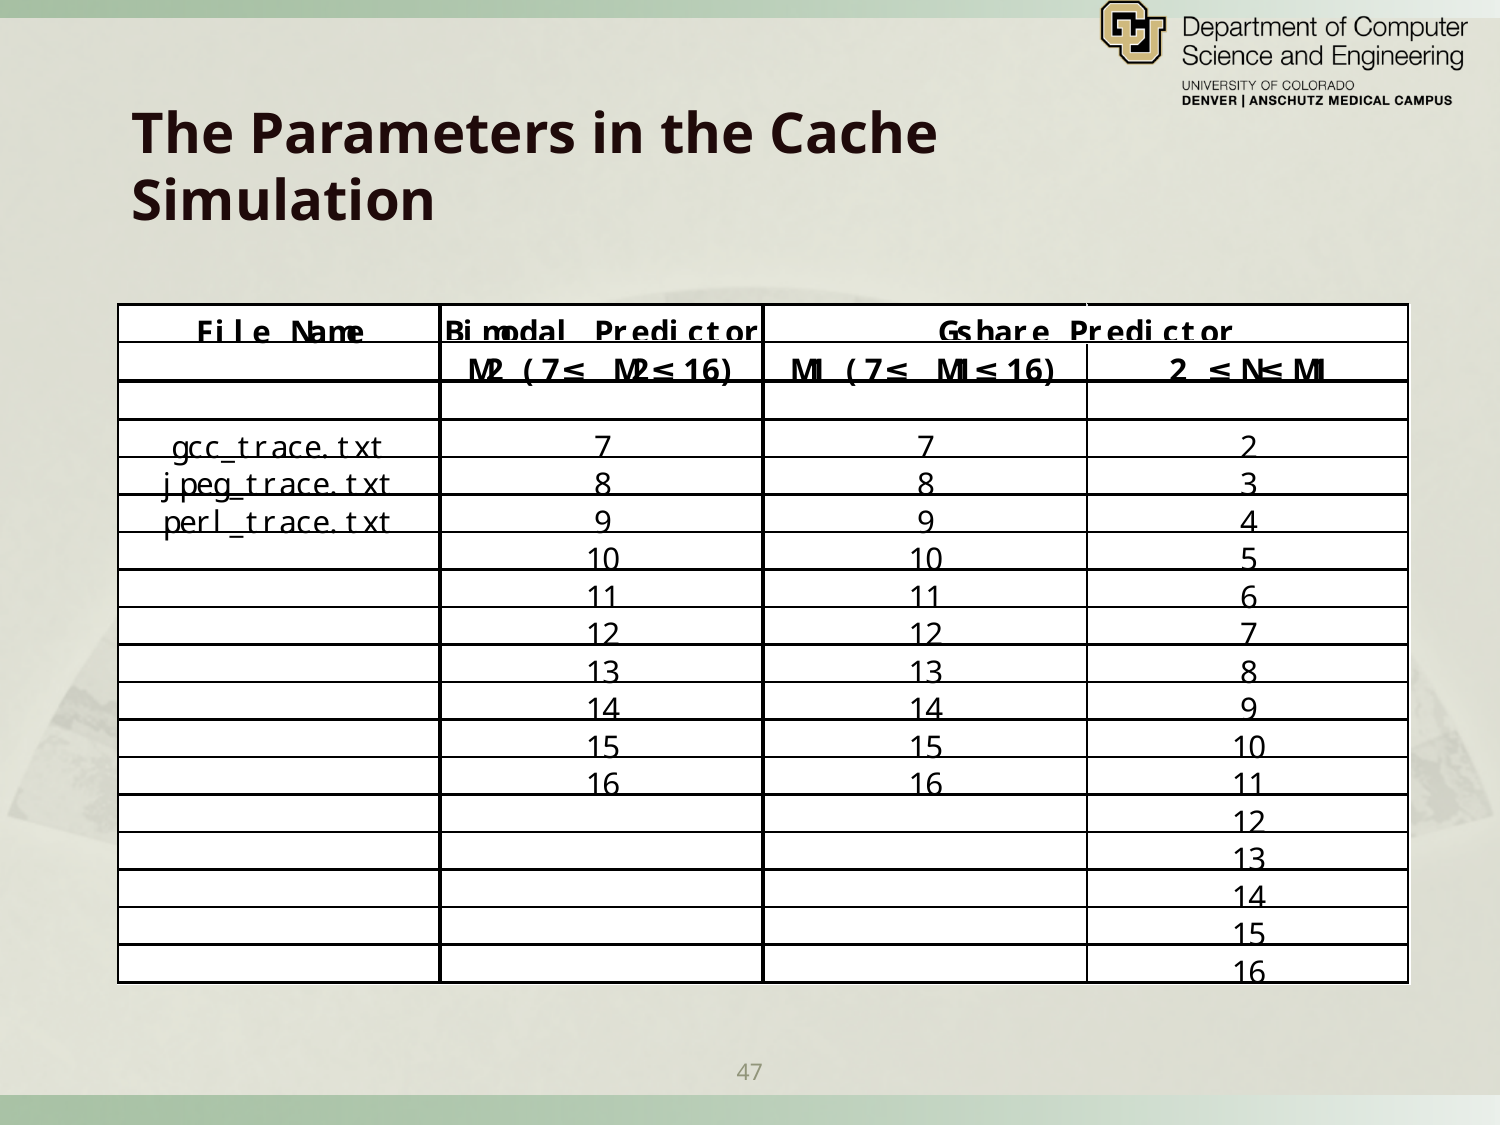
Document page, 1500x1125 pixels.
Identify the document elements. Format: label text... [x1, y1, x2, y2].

text_box [85, 250, 1223, 357]
slide_number 47 [675, 1050, 825, 1097]
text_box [116, 303, 1412, 986]
picture [1098, 0, 1469, 109]
text_box The Parameters in the Cache Simulation [120, 137, 1244, 238]
